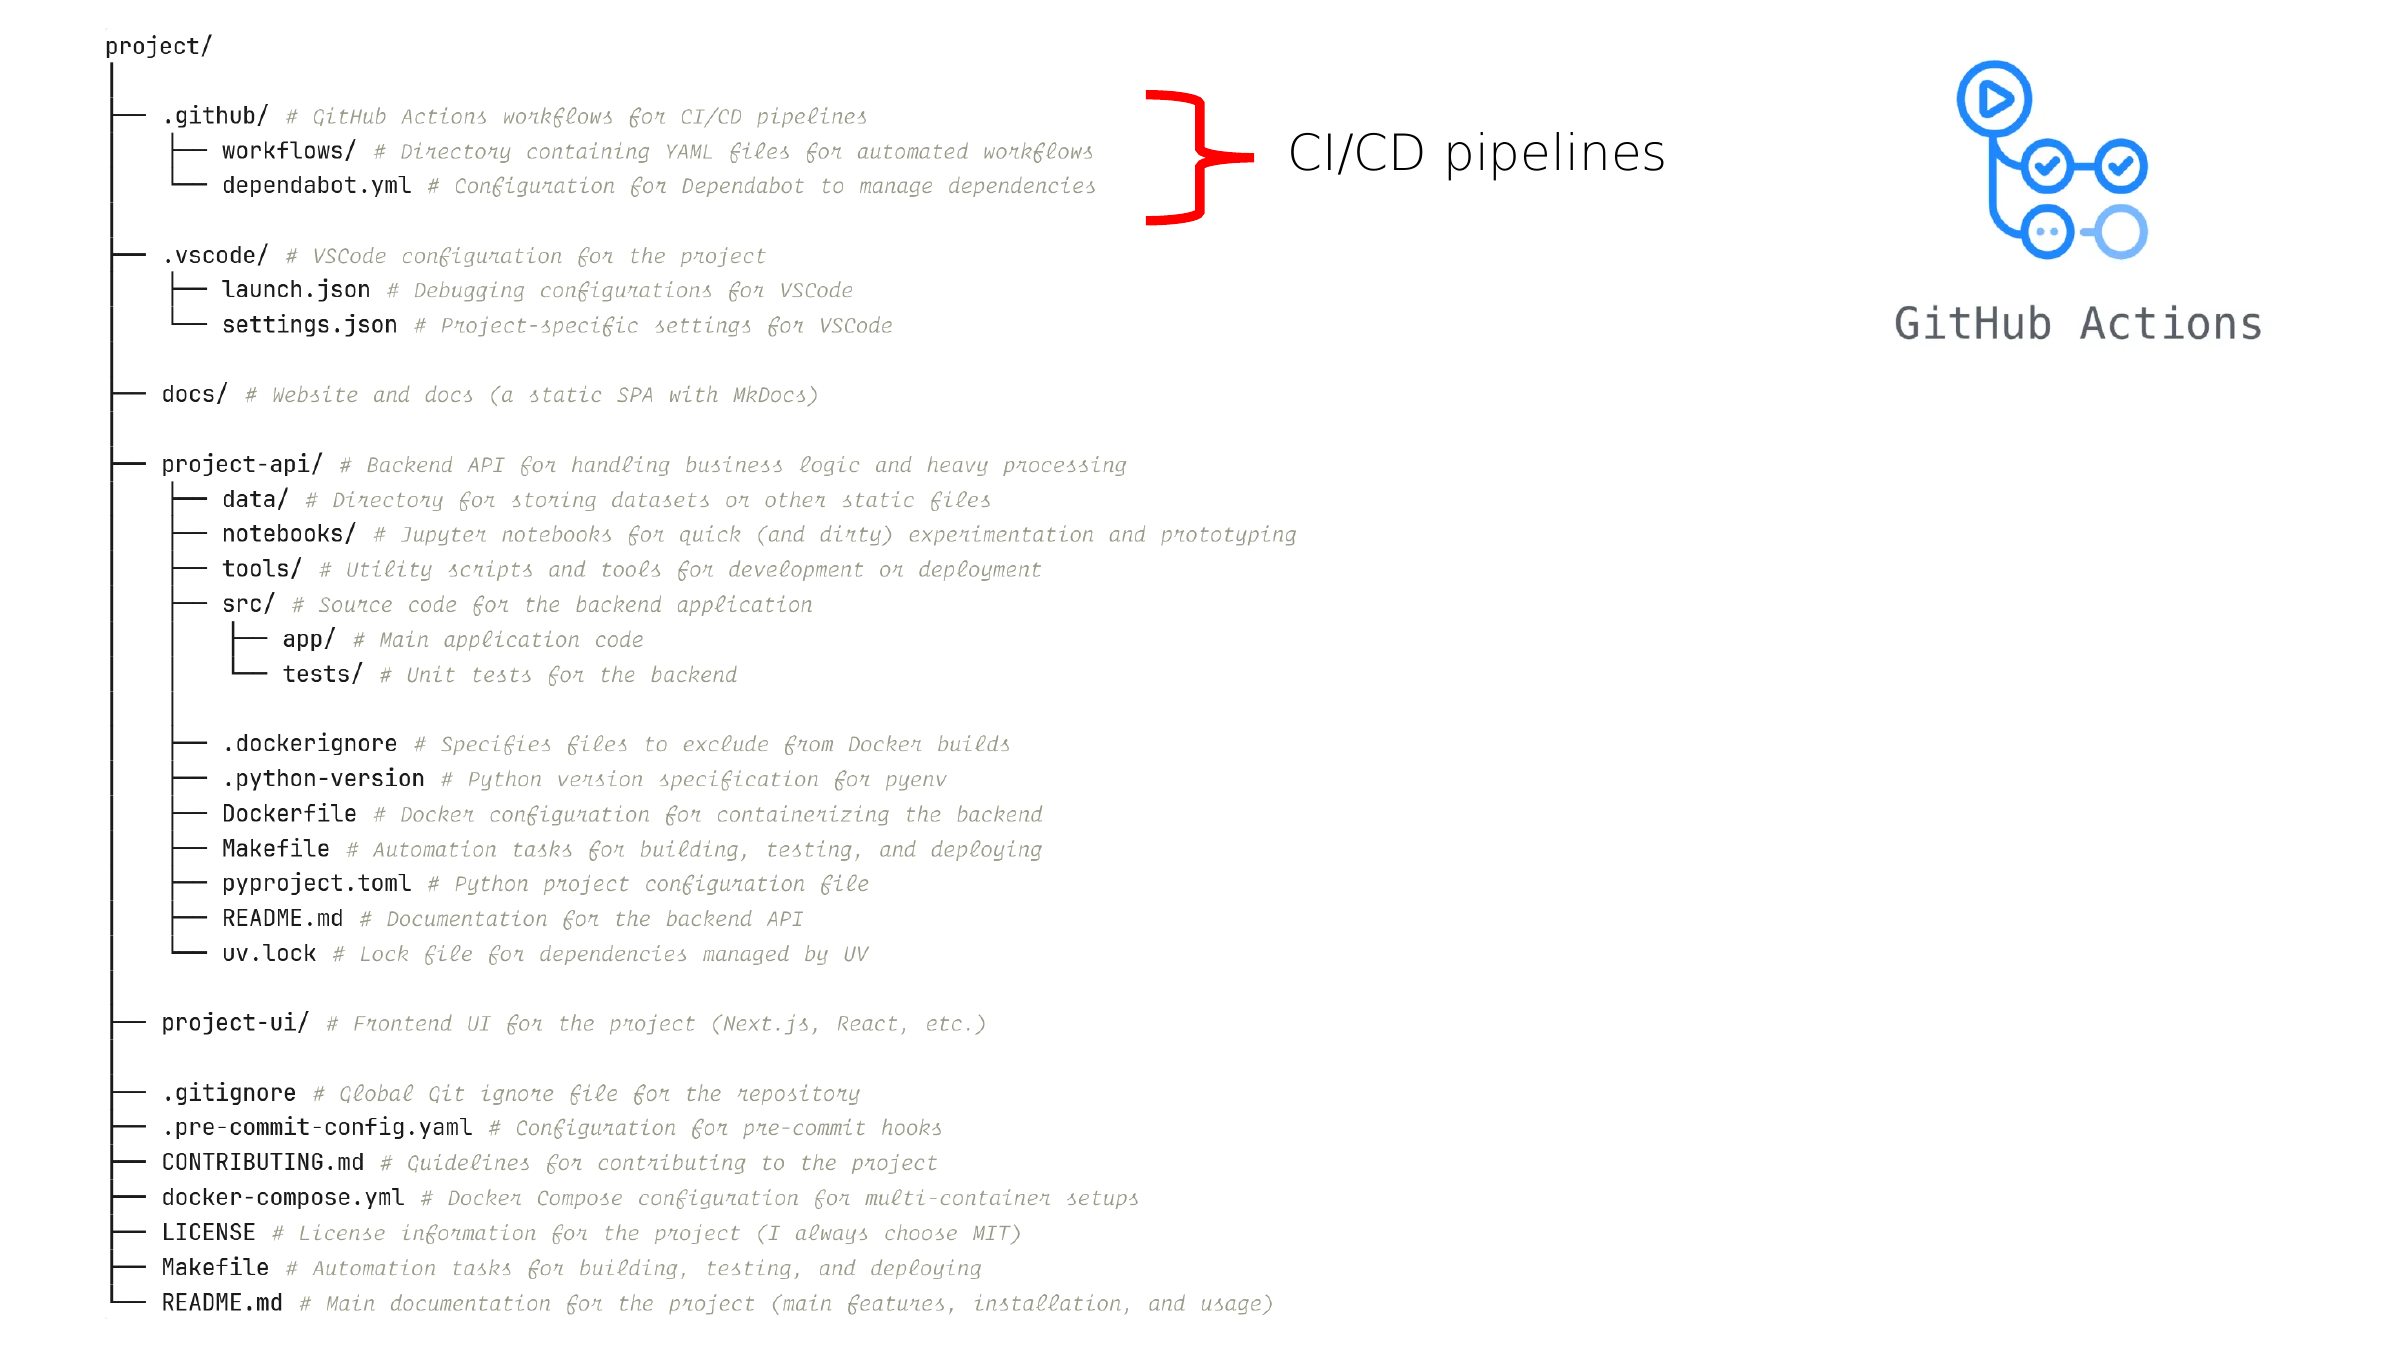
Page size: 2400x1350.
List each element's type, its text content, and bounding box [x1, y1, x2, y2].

picture [1878, 31, 2277, 363]
text_box CI/CD pipelines [1318, 104, 1878, 197]
picture [61, 0, 1318, 1350]
